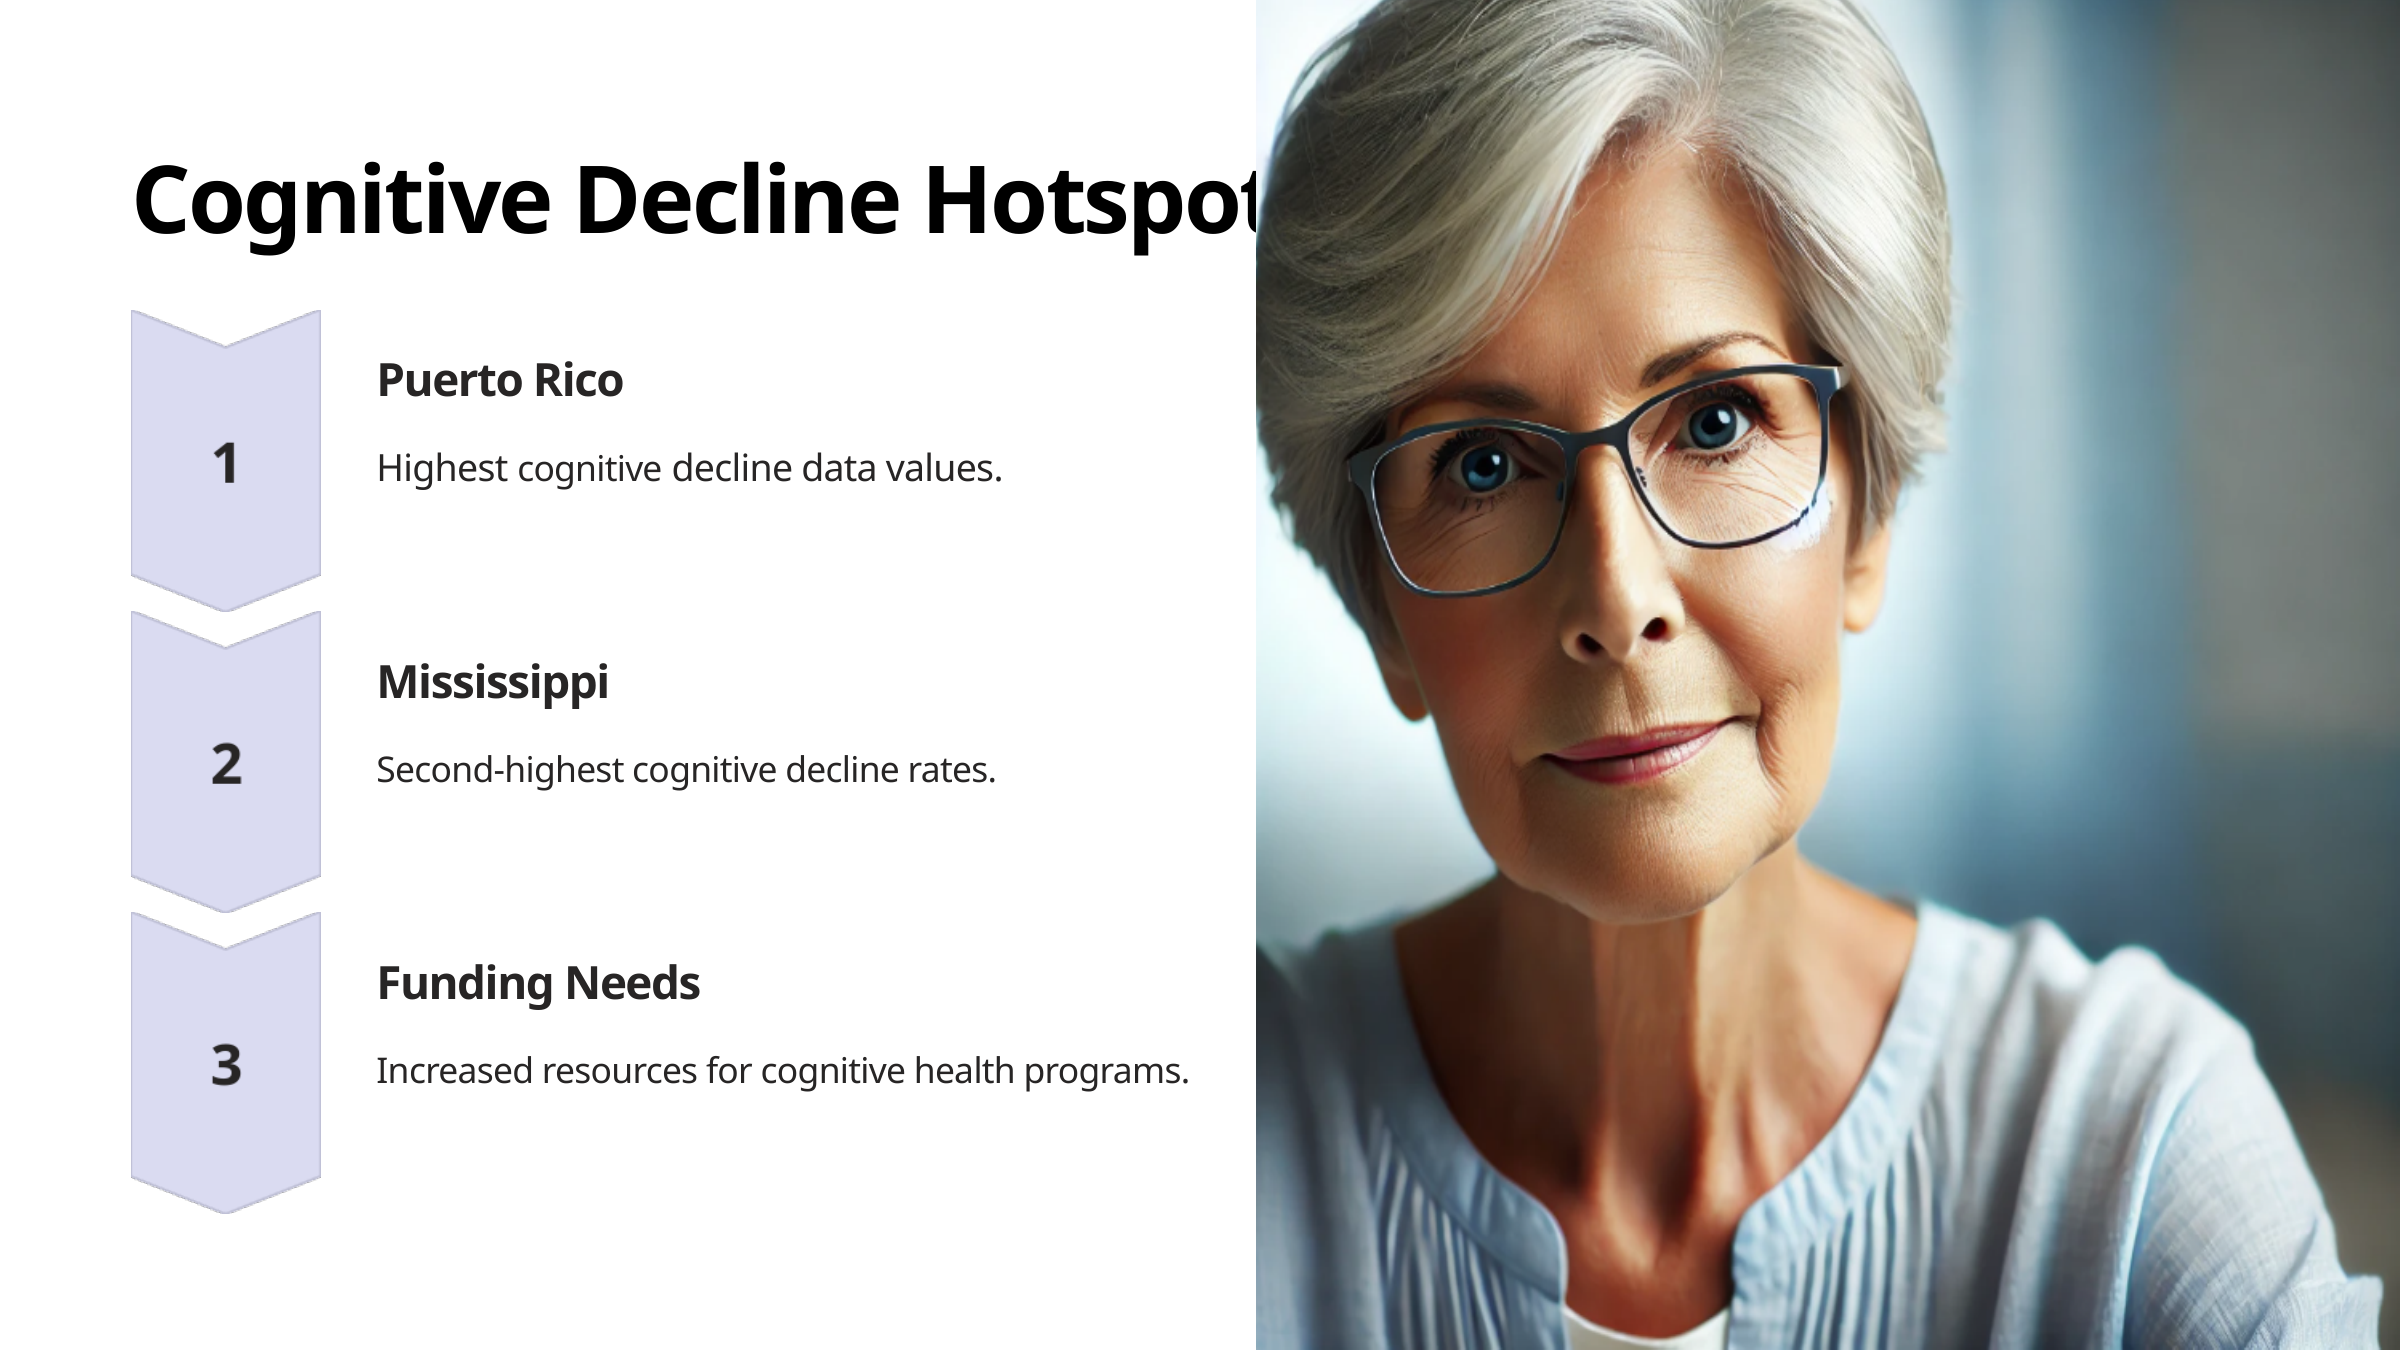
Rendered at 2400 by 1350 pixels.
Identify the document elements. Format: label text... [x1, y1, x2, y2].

picture [131, 310, 321, 1214]
text_box Highest cognitive decline data values. [376, 429, 1256, 490]
picture [1256, 0, 2400, 1350]
text_box Puerto Rico [376, 347, 848, 407]
text_box Funding Needs [376, 950, 848, 1010]
text_box Mississippi [376, 649, 848, 708]
text_box Increased resources for cognitive health programs. [376, 1031, 1256, 1092]
text_box Second-highest cognitive decline rates. [376, 730, 1256, 791]
text_box Cognitive Decline Hotspots [131, 136, 1256, 254]
